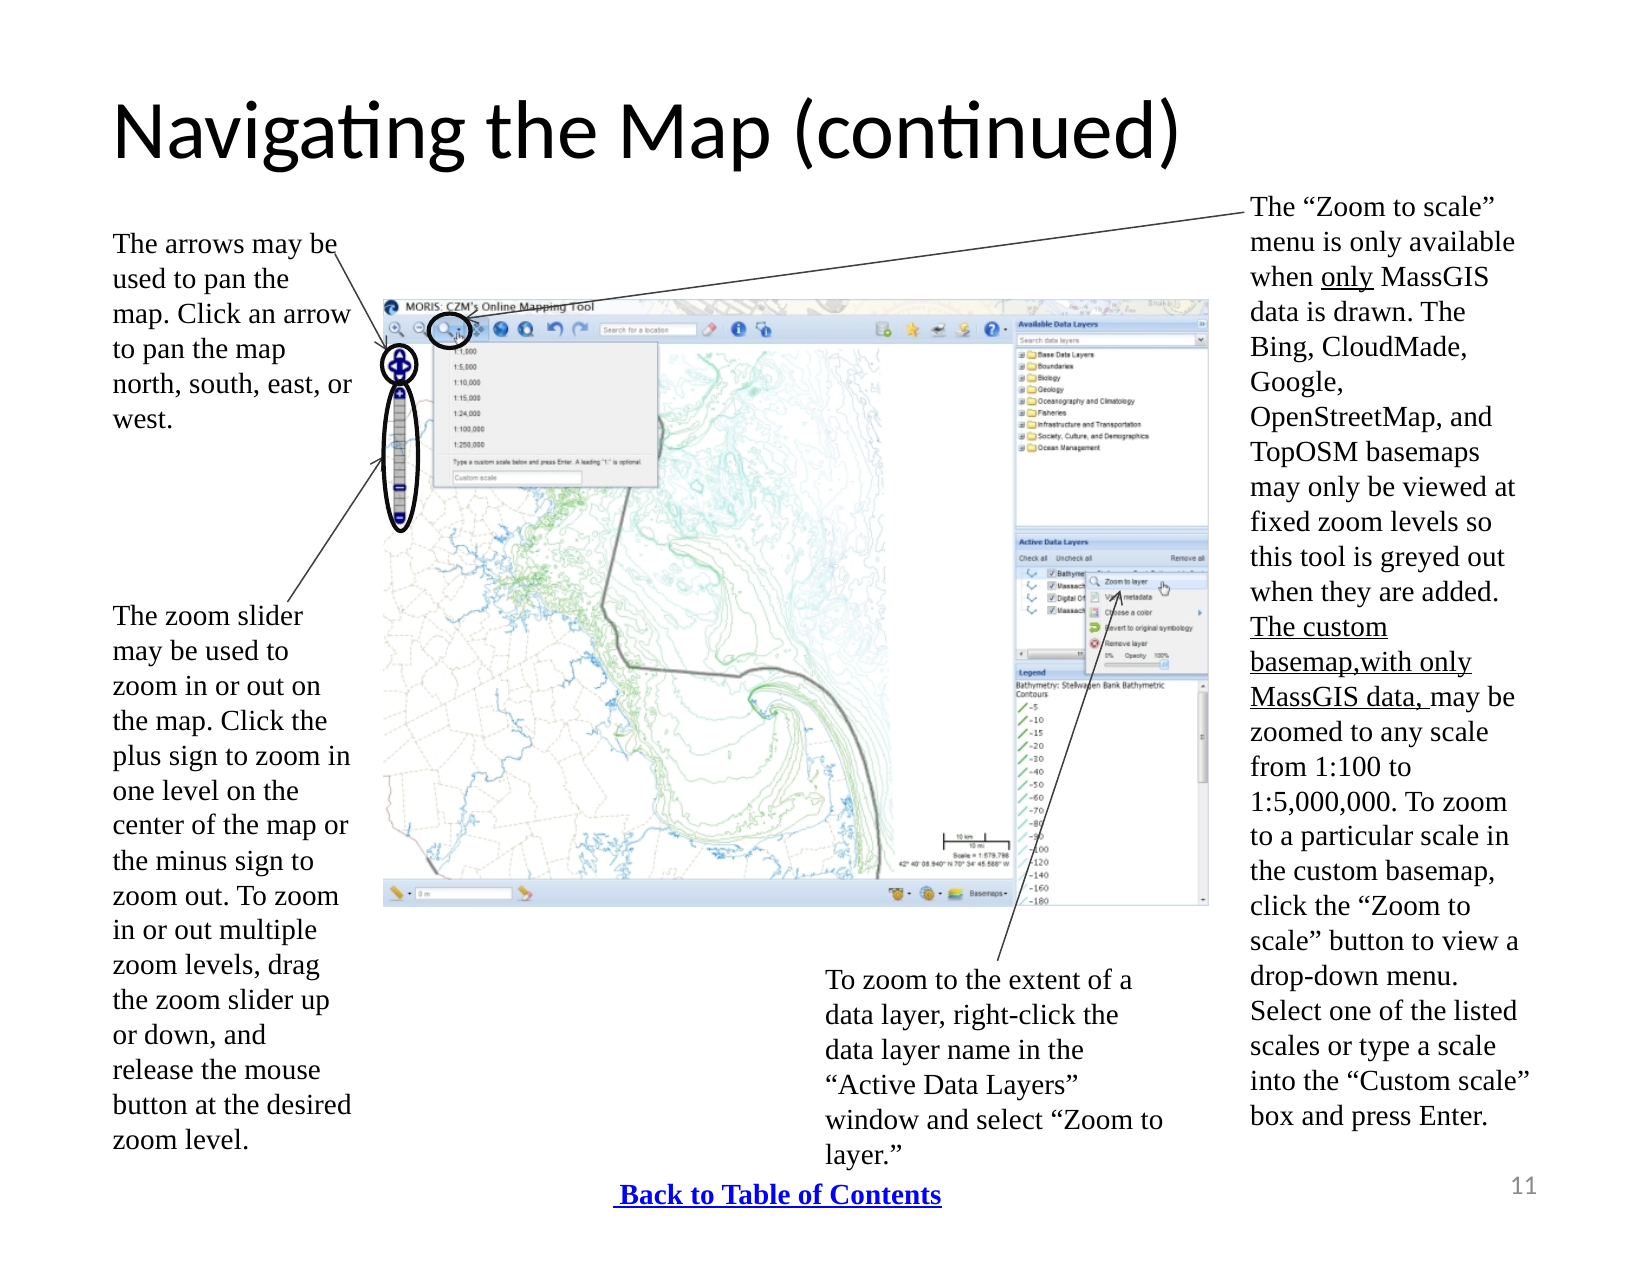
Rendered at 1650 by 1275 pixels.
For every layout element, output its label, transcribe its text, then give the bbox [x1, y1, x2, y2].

text_box The zoom slider may be used to zoom in or out on the map. Click the plus sign to zoom in one level on the center of the map or the minus sign to zoom out. To zoom in or out multiple zoom levels, drag the zoom slider up or down, and release the mouse button at the desired zoom level. [0, 596, 353, 1156]
text_box The arrows may be used to pan the map. Click an arrow to pan the map north, south, east, or west. [0, 224, 353, 435]
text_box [997, 589, 1121, 961]
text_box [287, 455, 384, 603]
text_box To zoom to the extent of a data layer, right-click the data layer name in the “Active Data Layers” window and select “Zoom to layer.” [824, 960, 1170, 1171]
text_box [464, 211, 1245, 319]
picture [383, 299, 1210, 907]
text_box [334, 253, 388, 352]
title Navigating the Map (continued) [0, 19, 1650, 232]
text_box Back to Table of Contents [500, 1175, 949, 1246]
text_box The “Zoom to scale” menu is only available when only MassGIS data is drawn. The Bing, CloudMade, Google, OpenStreetMap, and TopOSM basemaps may only be viewed at fixed zoom levels so this tool is greyed out when they are added. The custom basemap,with only MassGIS data, may be zoomed to any scale from 1:100 to 1:5,000,000. To zoom to a particular scale in the custom basemap, click the “Zoom to scale” button to view a drop-down menu. Select one of the listed scales or type a scale into the “Custom scale” box and press Enter. [1250, 187, 1650, 1132]
